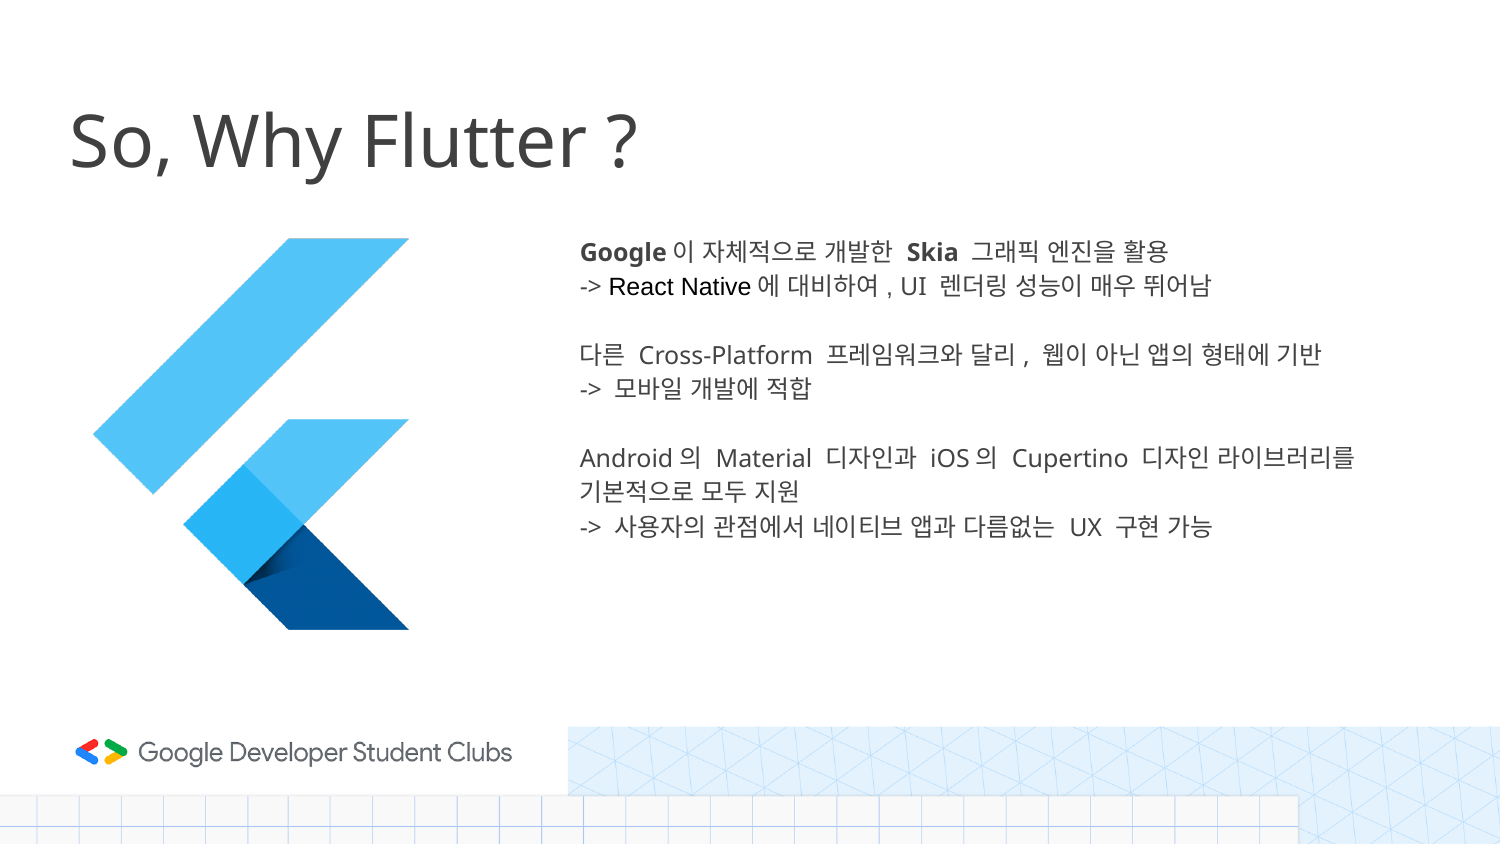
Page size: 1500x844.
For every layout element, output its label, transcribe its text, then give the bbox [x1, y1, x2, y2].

title So, Why Flutter ? [54, 79, 1406, 251]
text_box Google이 자체적으로 개발한 Skia 그래픽 엔진을 활용 -> React Native에 대비하여, UI 렌더링 성능이 매우 뛰어남 다른 Cross-Platform 프레임워크와 달리, 웹이 아닌 앱의 형태에 기반 -> 모바일 개발에 적합 Android의 Material 디자인과 iOS의 Cupertino 디자인 라이브러리를 기본적으로 모두 지원 -> 사용자의 관점에서 네이티브 앱과 다름없는 UX 구현 가능 [564, 216, 1463, 557]
picture [0, 0, 1500, 844]
